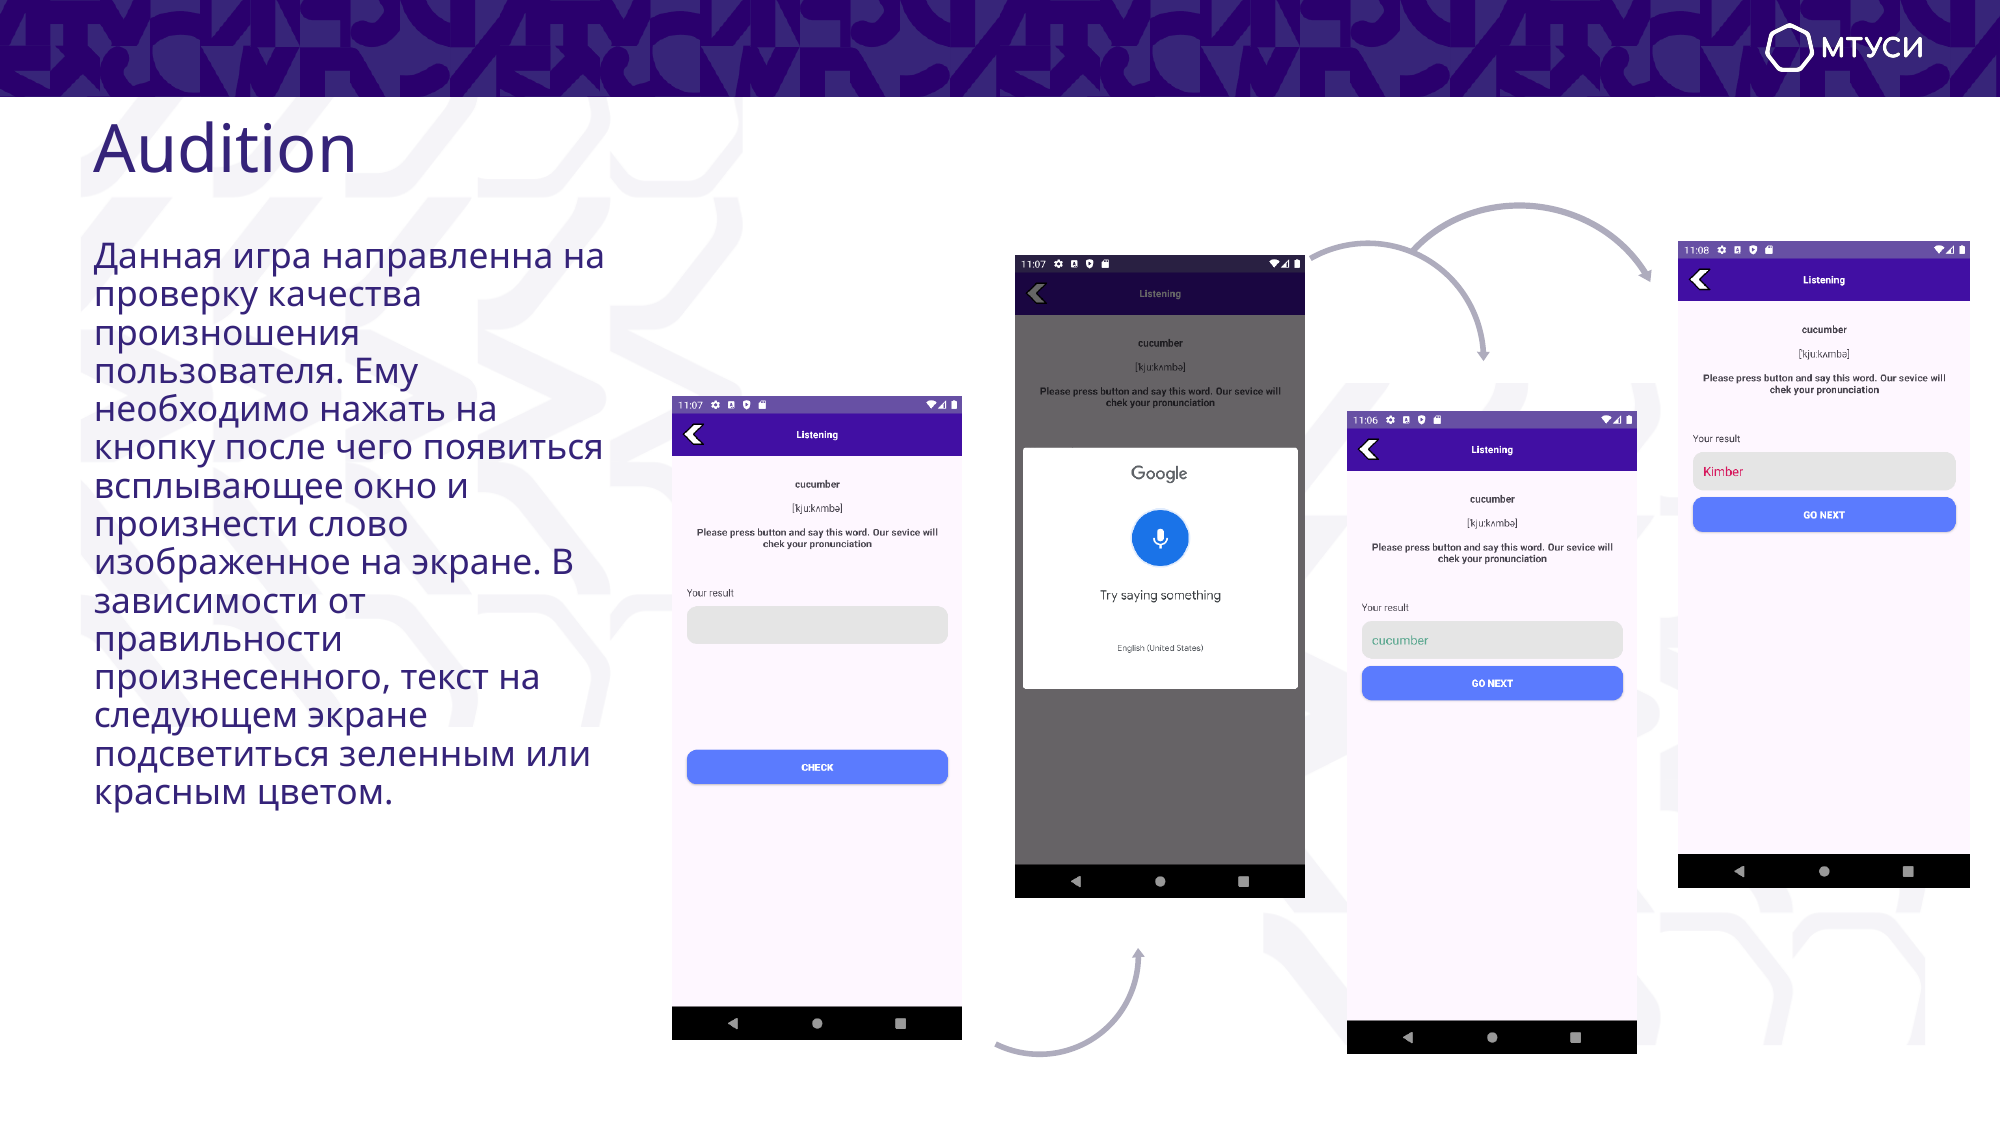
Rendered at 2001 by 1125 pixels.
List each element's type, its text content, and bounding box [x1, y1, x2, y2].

text_box [1409, 202, 1652, 283]
list Данная игра направленна на проверку качества произношения пользователя. Ему необходимо нажать на кнопку после чего появиться всплывающее окно и произнести слово изображенное на экране. В зависимости от правильности произнесенного, текст на следующем экране подсветиться зеленным или красным цветом. [78, 230, 631, 1029]
text_box [1308, 240, 1490, 362]
picture [0, 0, 2000, 1111]
title Audition [78, 98, 1921, 286]
text_box [994, 948, 1145, 1058]
